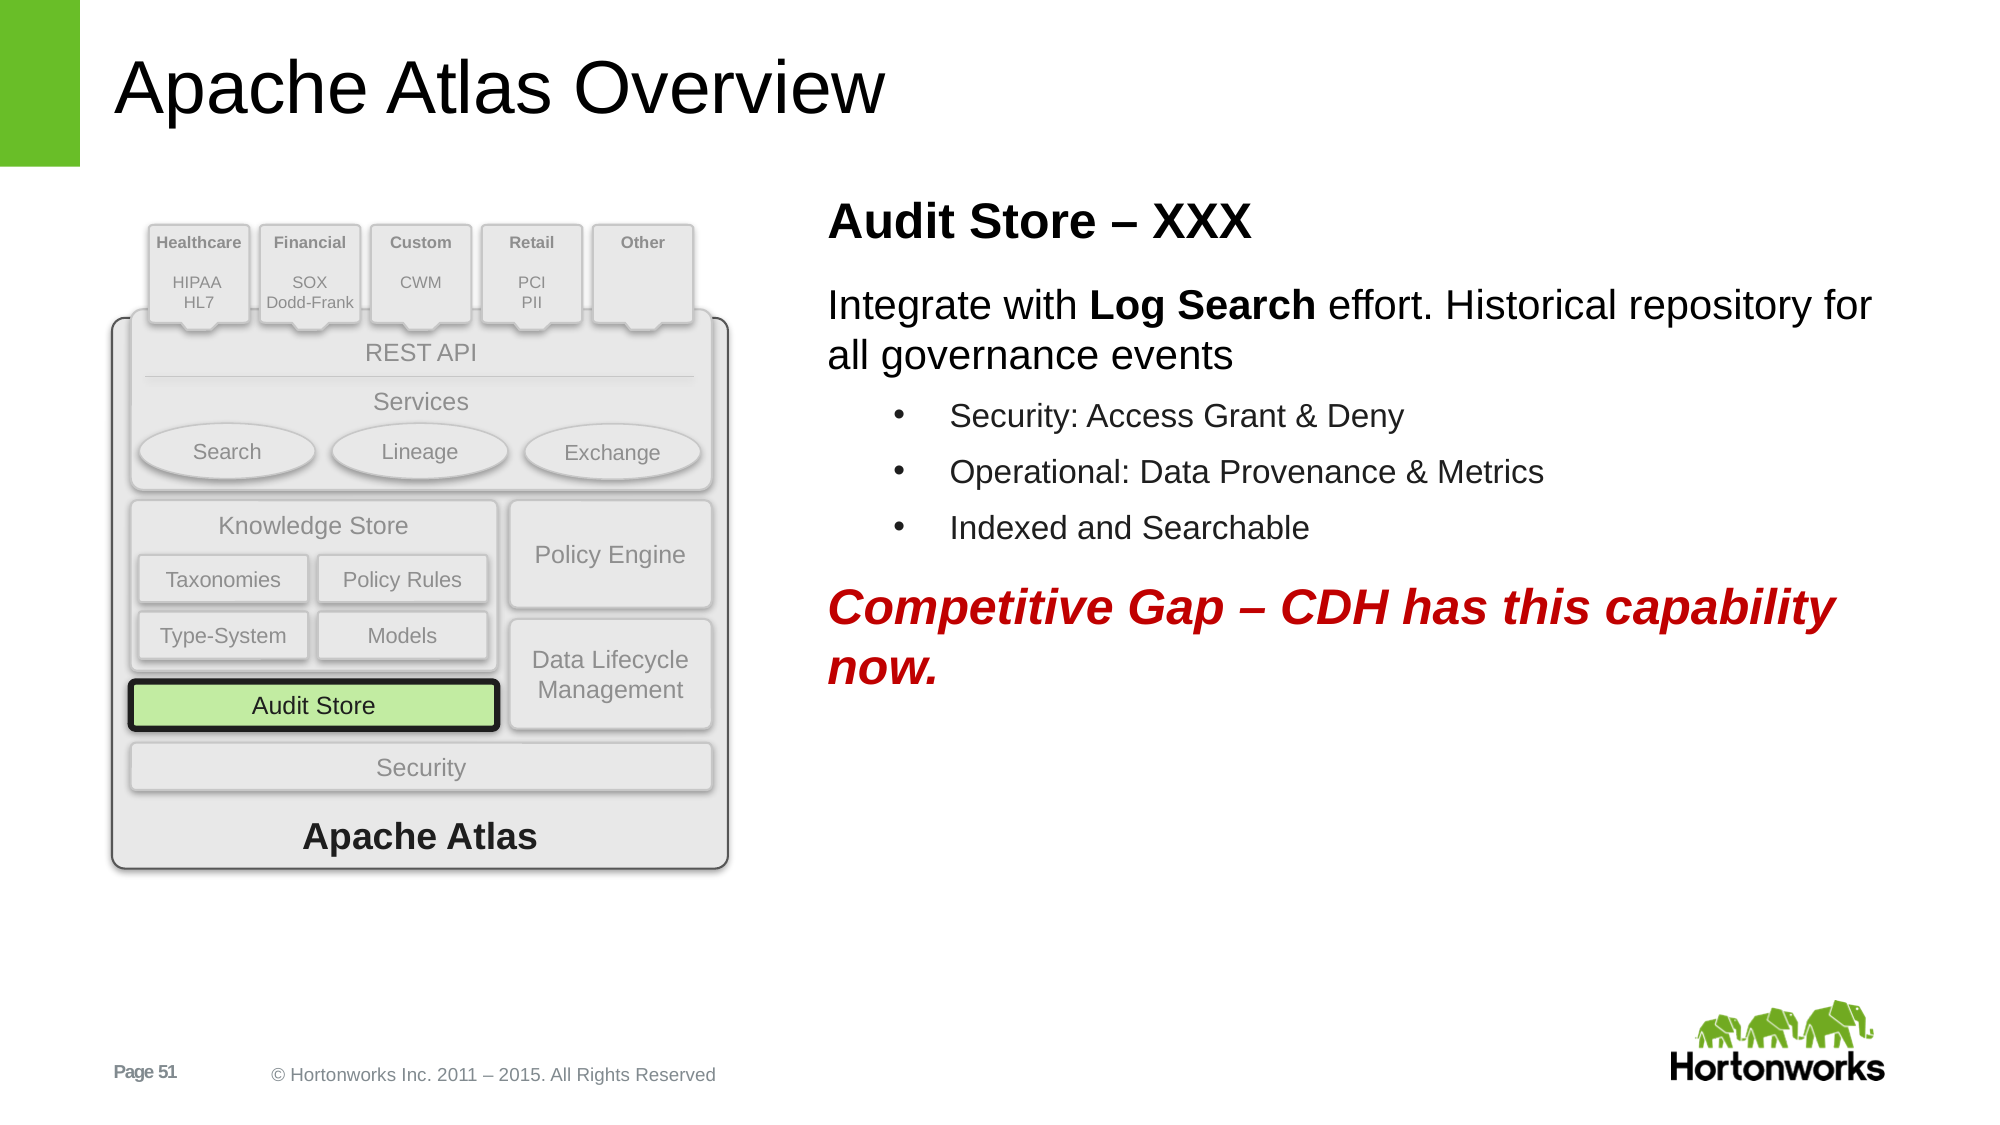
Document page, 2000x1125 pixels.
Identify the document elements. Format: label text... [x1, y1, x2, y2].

text_box Healthcare HIPAA HL7 [148, 223, 251, 331]
text_box Data Lifecycle Management [506, 615, 715, 732]
text_box Policy Rules [317, 554, 489, 603]
text_box Taxonomies [137, 554, 310, 603]
text_box Other [592, 223, 695, 331]
text_box Models [317, 611, 489, 660]
text_box Policy Engine [506, 497, 715, 611]
text_box Exchange [523, 423, 702, 480]
text_box Knowledge Store [127, 497, 501, 674]
text_box Apache Atlas [108, 314, 732, 872]
list Audit Store – XXX Integrate with Log Search effort. Historical repository for all governance events Security: Access Grant & Deny Operational: Data Provenance & Metrics Indexed and Searchable Competitive Gap – CDH has this capability now. [812, 181, 1900, 995]
text_box REST API Services [127, 306, 715, 493]
picture [1671, 1000, 1885, 1081]
text_box Custom CWM [370, 223, 473, 331]
text_box Search [138, 422, 317, 480]
text_box Security [127, 739, 715, 794]
text_box Type-System [137, 611, 310, 660]
text_box Financial SOX Dodd-Frank [259, 223, 362, 331]
text_box Lineage [331, 422, 509, 480]
title Apache Atlas Overview [99, 0, 1900, 167]
text_box Retail PCI PII [481, 223, 584, 331]
text_box Audit Store [127, 678, 501, 732]
